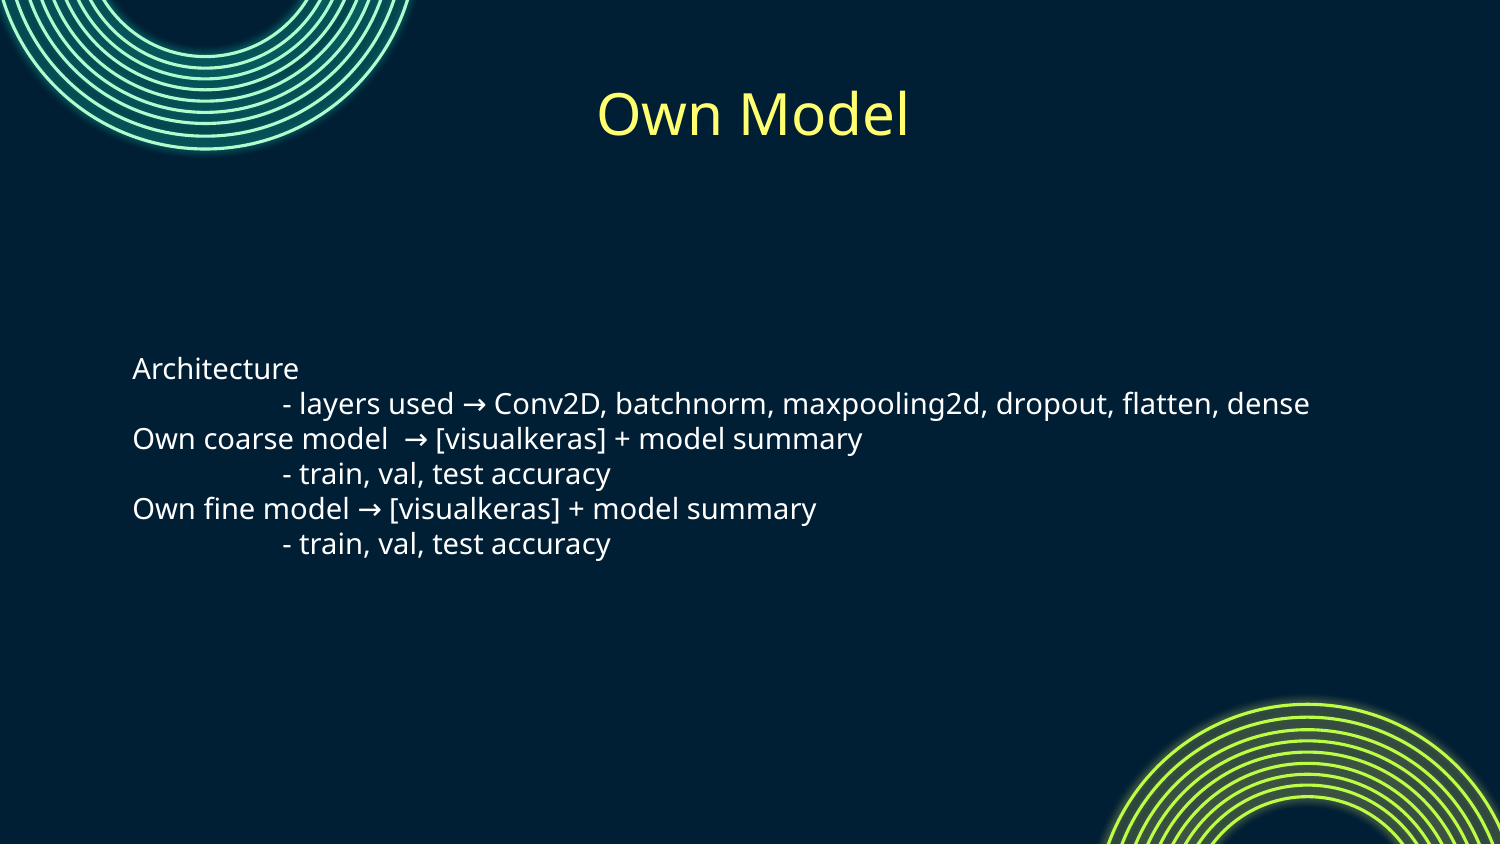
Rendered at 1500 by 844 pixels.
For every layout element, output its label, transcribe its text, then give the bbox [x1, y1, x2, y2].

title Own Model [116, 88, 1390, 137]
list Architecture - layers used → Conv2D, batchnorm, maxpooling2d, dropout, flatten, dense Own coarse model → [visualkeras] + model summary - train, val, test accuracy Own fine model → [visualkeras] + model summary - train, val, test accuracy [117, 154, 1391, 756]
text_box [1095, 704, 1500, 844]
